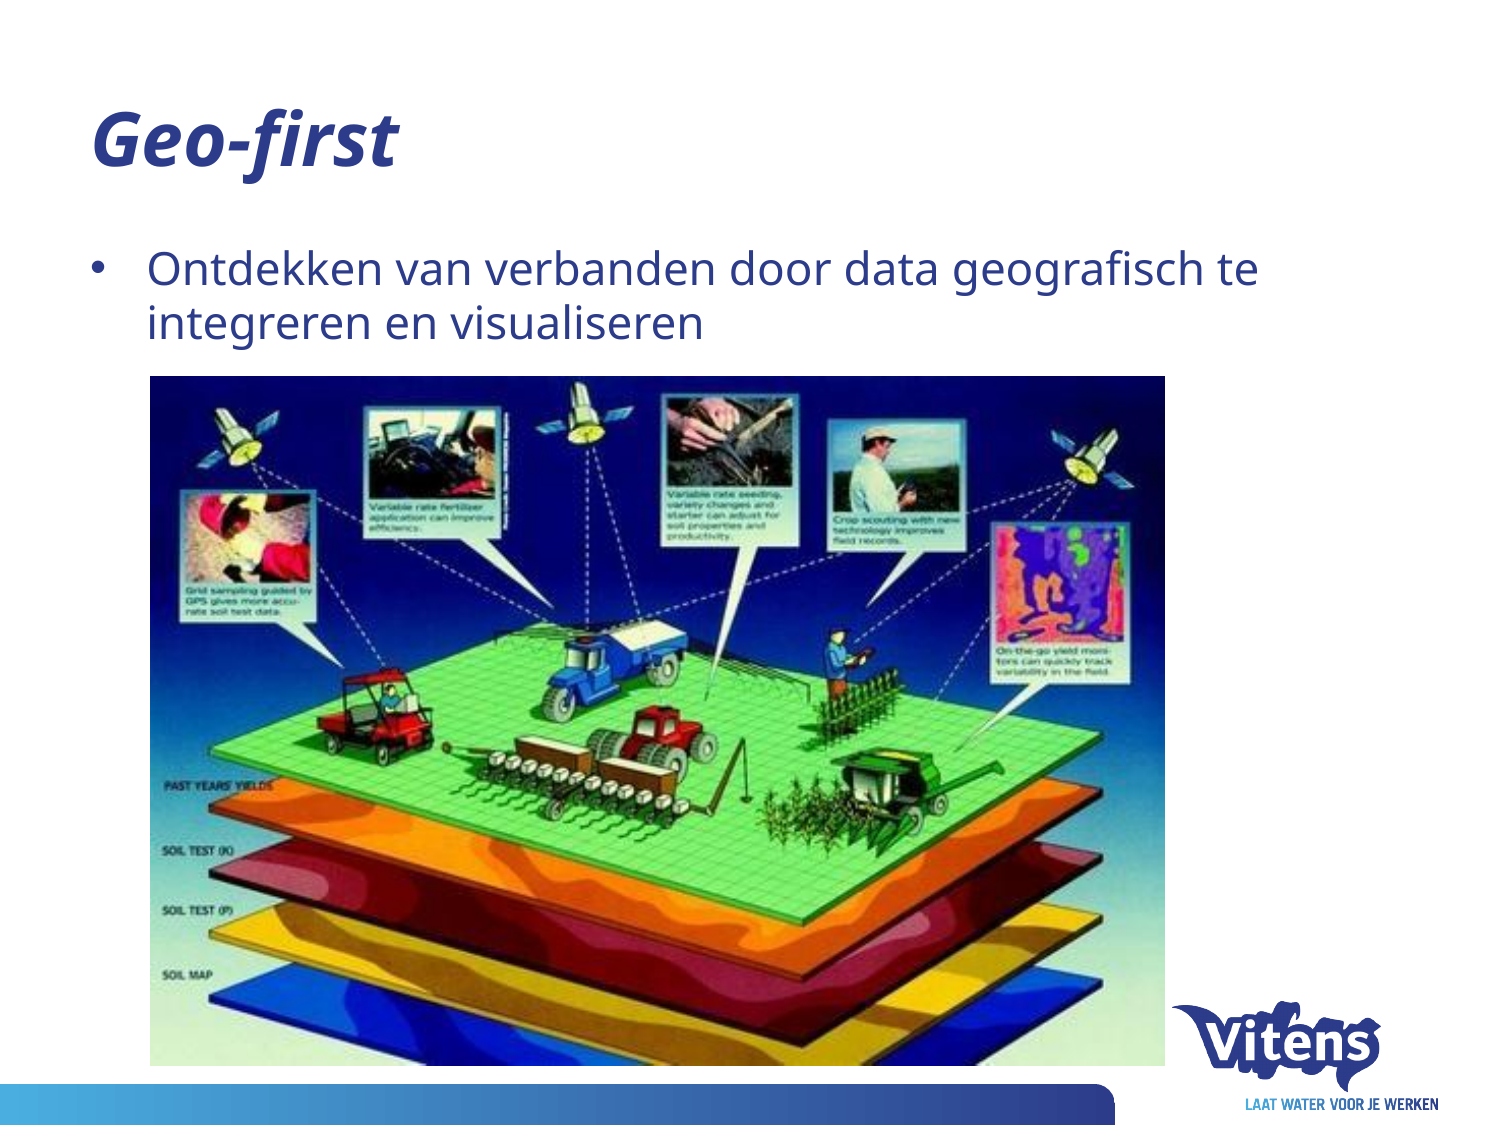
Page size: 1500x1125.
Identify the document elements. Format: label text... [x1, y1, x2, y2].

list Ontdekken van verbanden door data geografisch te integreren en visualiseren [75, 231, 1425, 980]
picture [149, 376, 1165, 1067]
picture [1172, 1001, 1438, 1110]
title Geo-first [75, 45, 1425, 229]
